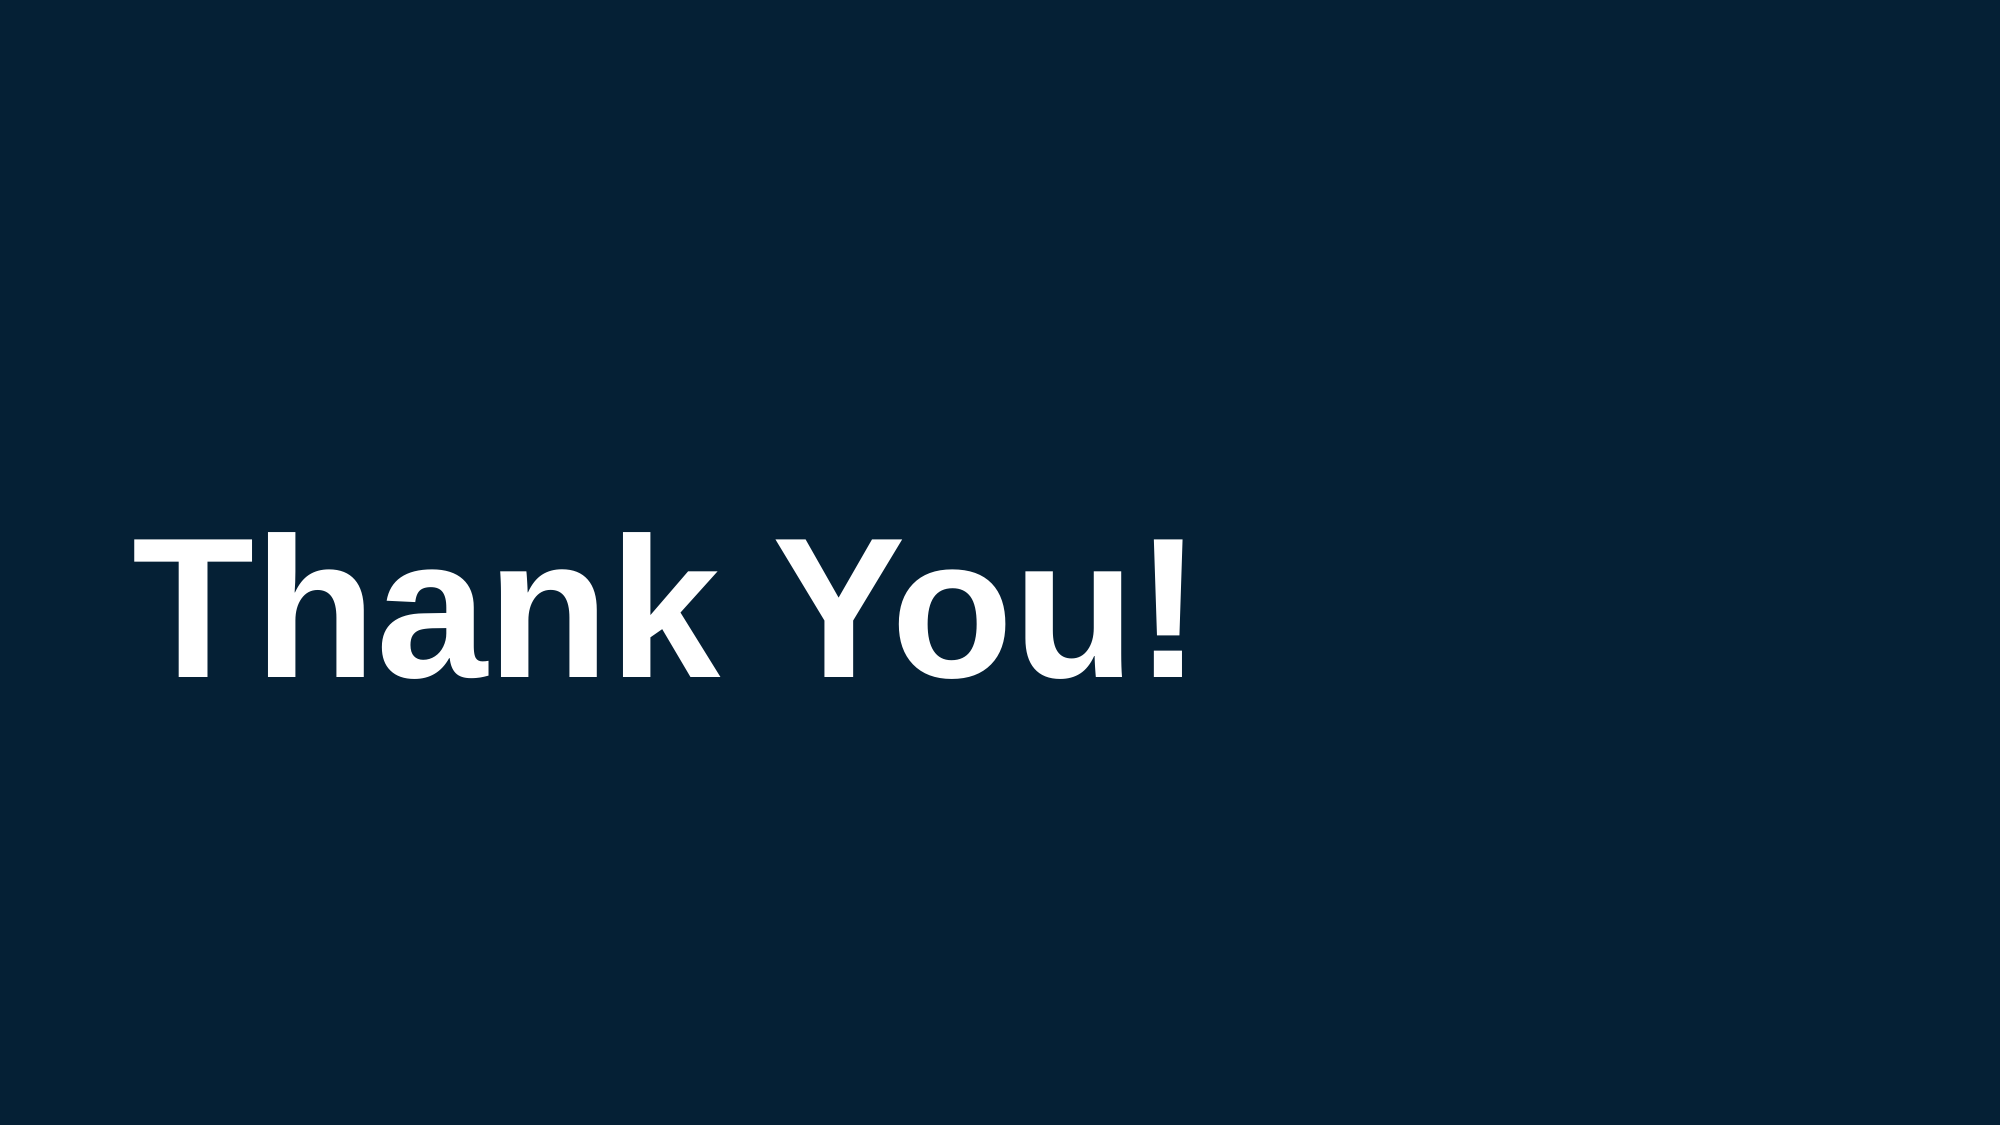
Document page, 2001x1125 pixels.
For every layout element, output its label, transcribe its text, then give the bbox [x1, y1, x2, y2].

title Thank You! [132, 477, 1633, 828]
